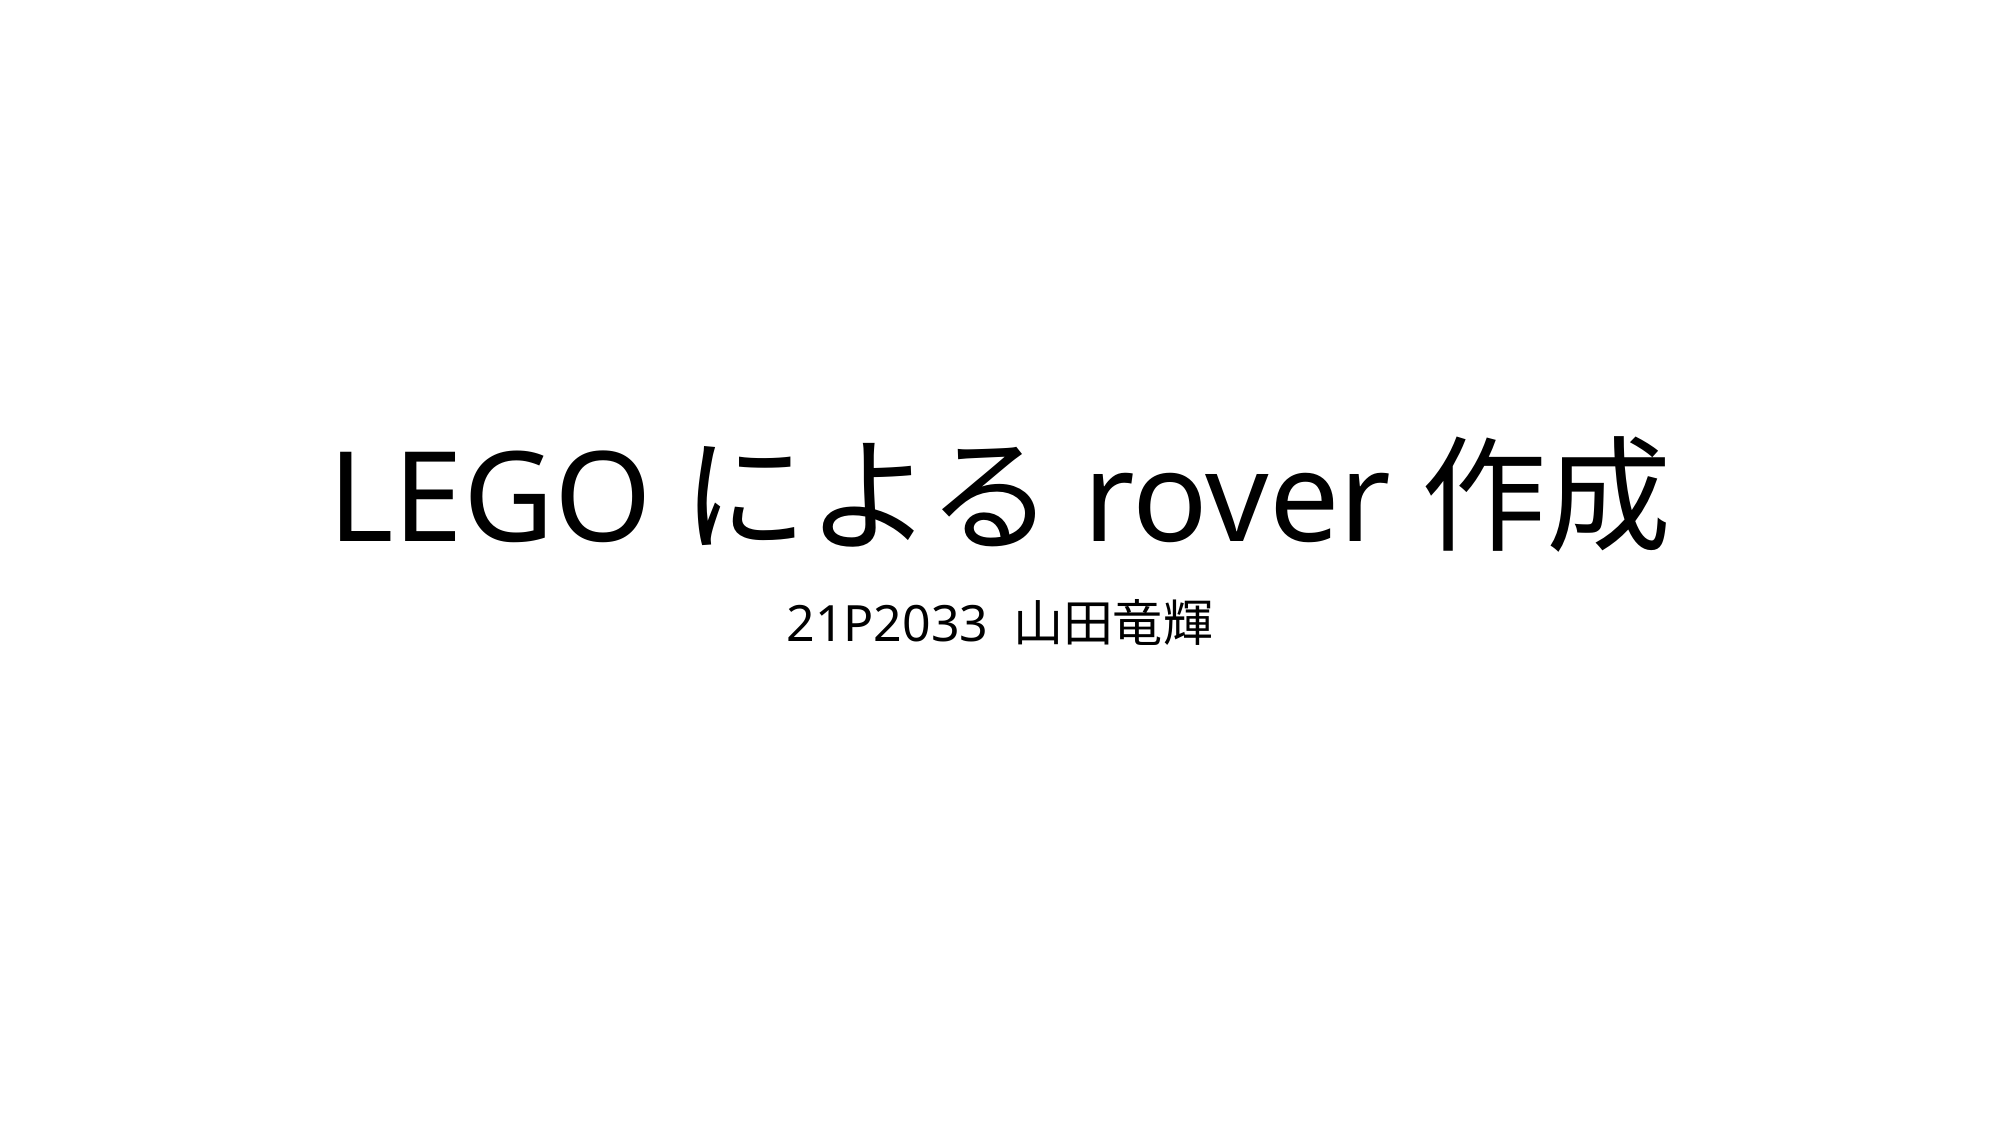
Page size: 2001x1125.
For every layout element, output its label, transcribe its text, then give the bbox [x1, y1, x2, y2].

title LEGOによるrover作成 [249, 184, 1750, 576]
subtitle 21P2033 山田竜輝 [249, 590, 1750, 863]
